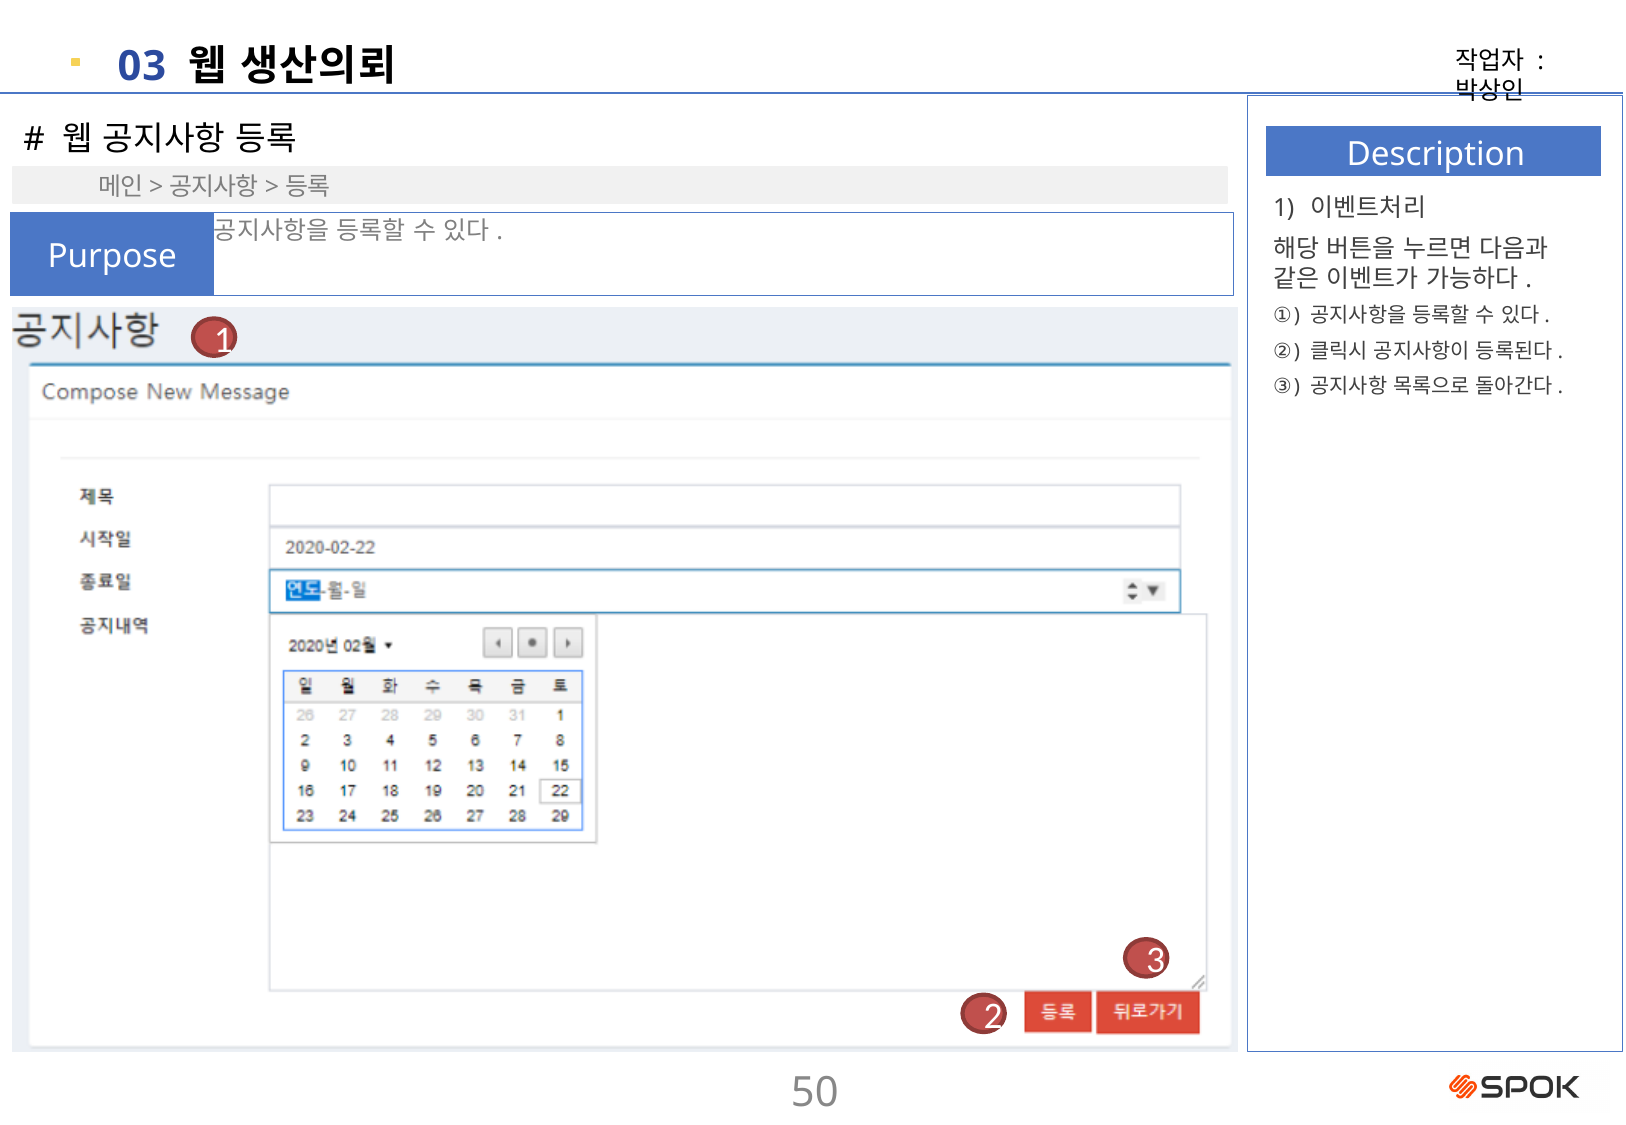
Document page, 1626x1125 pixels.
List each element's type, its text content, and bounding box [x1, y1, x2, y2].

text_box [11, 166, 1229, 205]
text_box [71, 36, 451, 90]
text_box 작업자 : 박상인 [1440, 37, 1625, 94]
slide_number 50 [781, 1064, 844, 1116]
picture [1449, 1060, 1610, 1114]
picture [12, 307, 1238, 1052]
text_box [0, 92, 1623, 1052]
